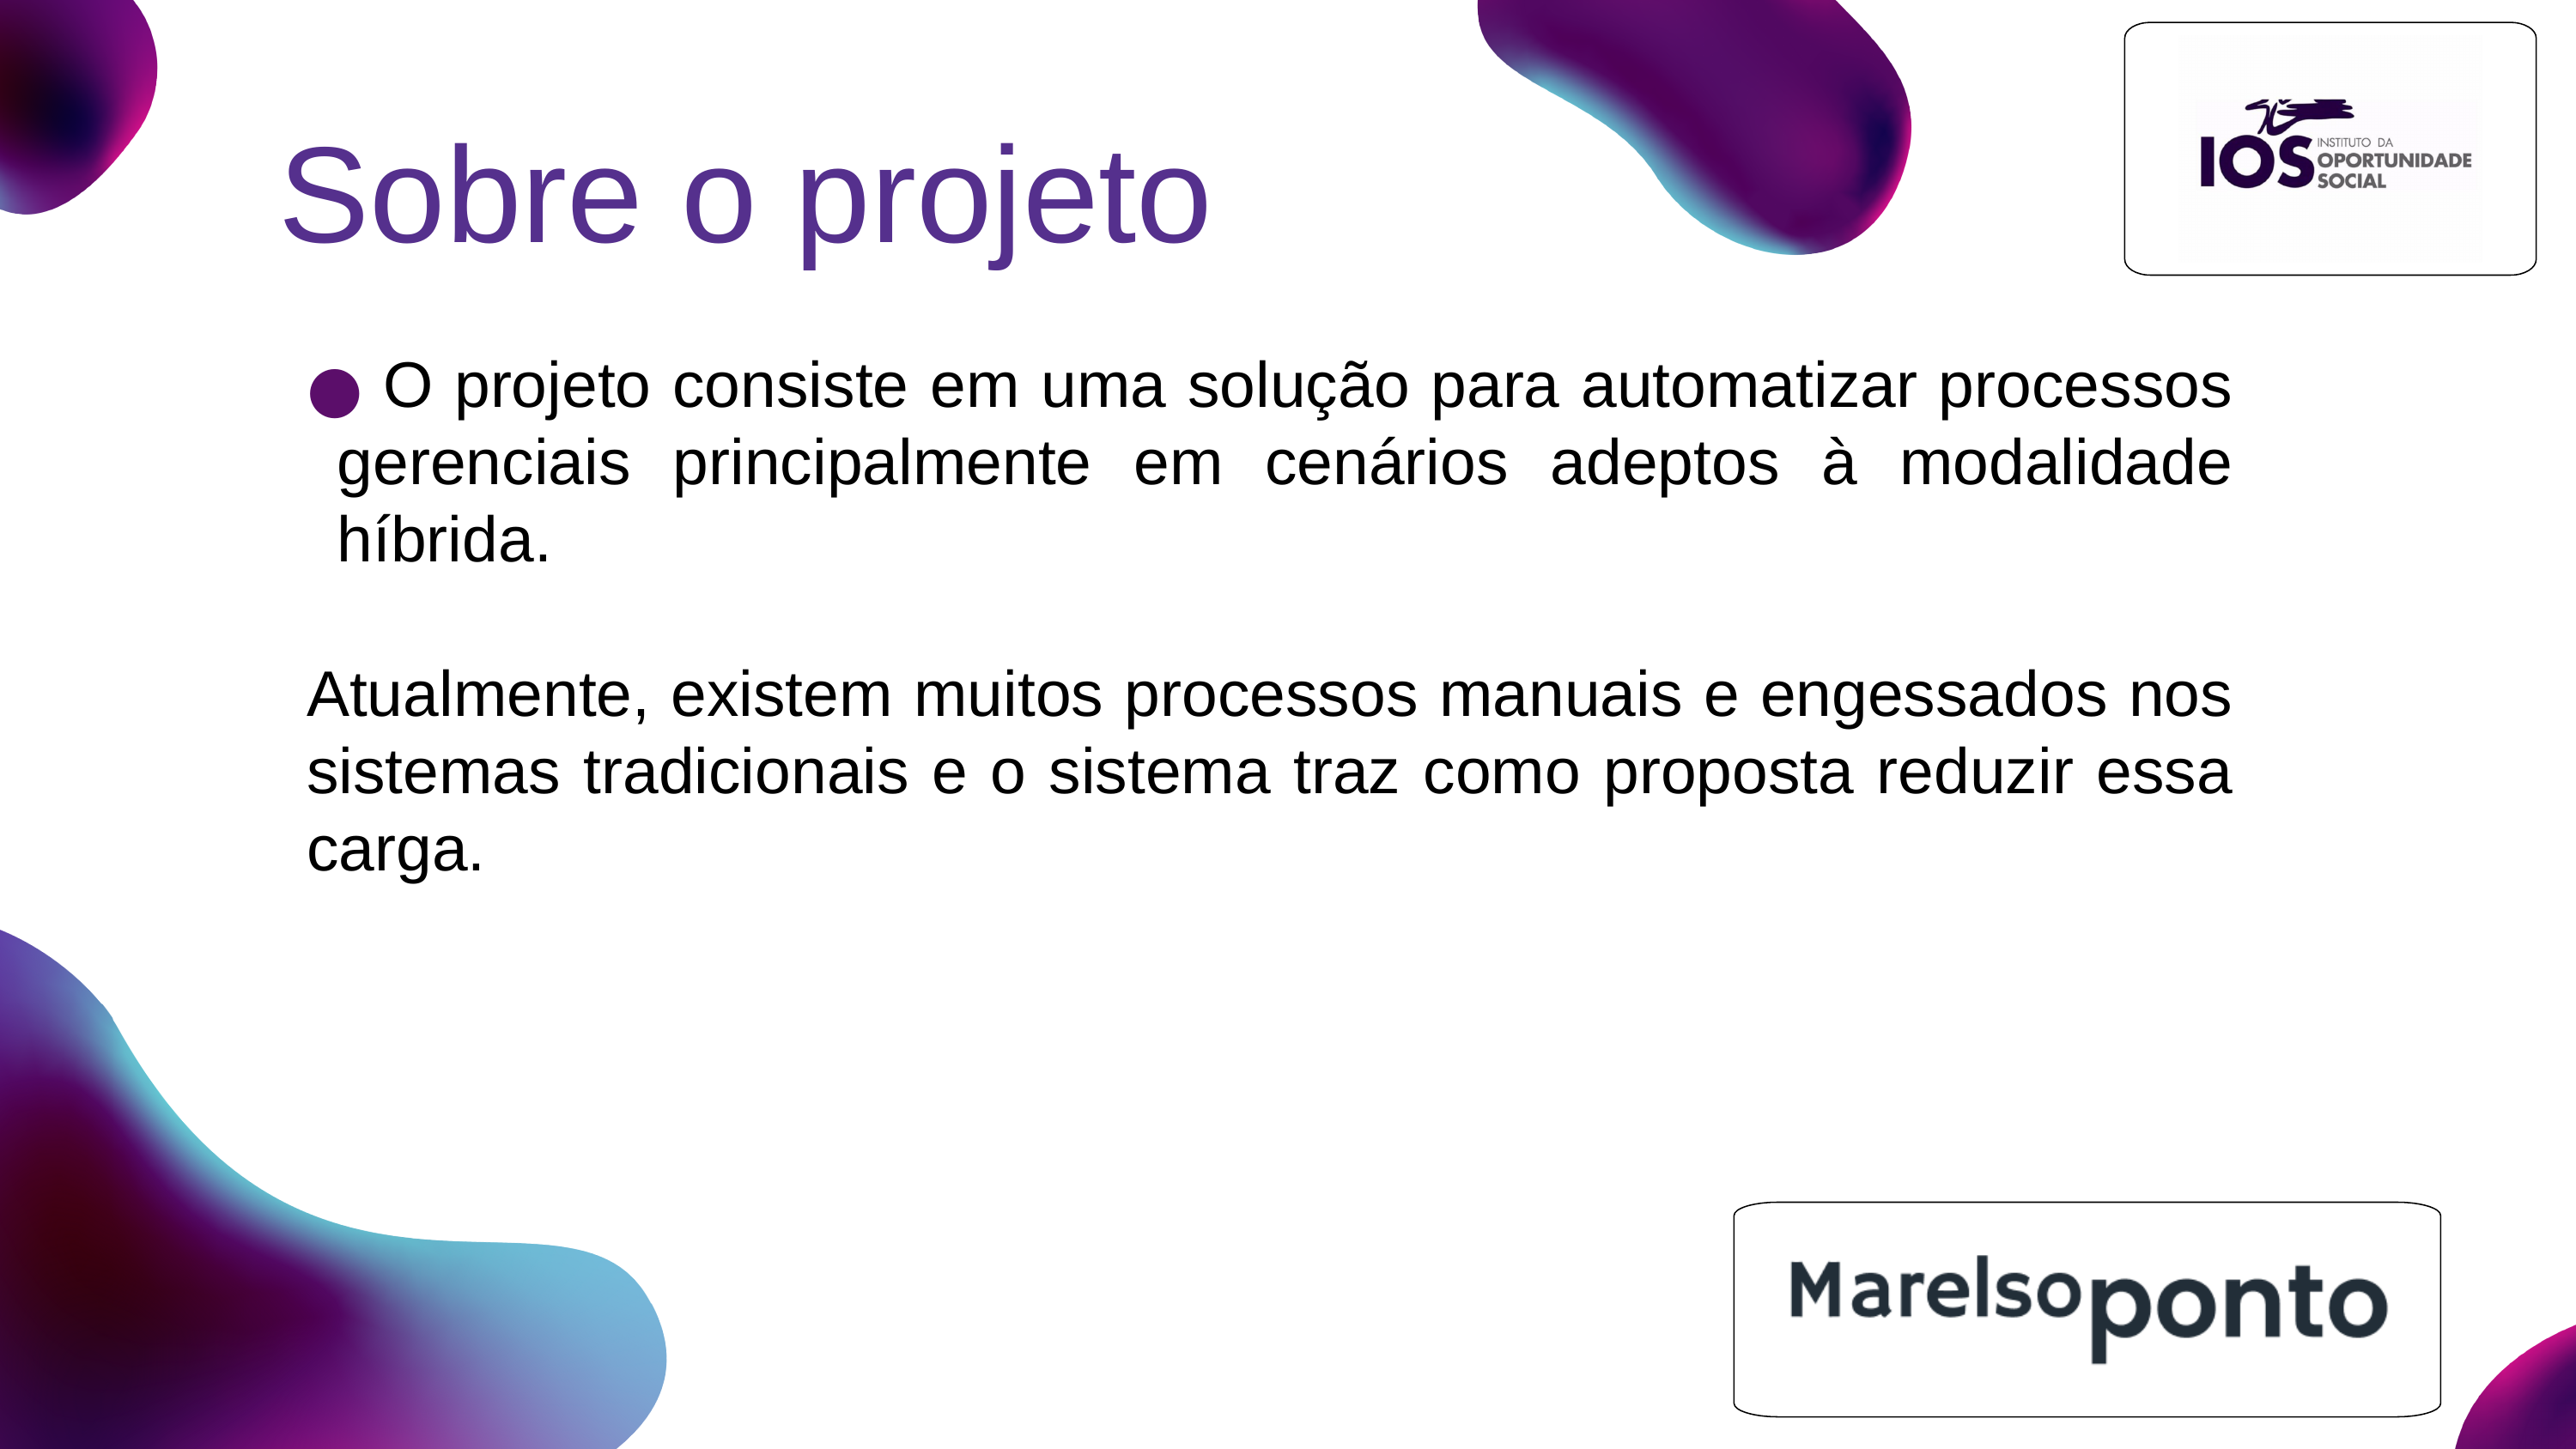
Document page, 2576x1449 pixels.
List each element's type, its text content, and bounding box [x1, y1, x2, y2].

text_box [2124, 22, 2537, 276]
picture [1477, 0, 1927, 293]
text_box Sobre o projeto [278, 76, 1482, 270]
picture [2178, 34, 2482, 263]
text_box O projeto consiste em uma solução para automatizar processos gerenciais principalmente em cenários adeptos à modalidade híbrida. Atualmente, existem muitos processos manuais e engessados nos sistemas tradicionais e o sistema traz como proposta reduzir essa carga. [294, 336, 2247, 967]
picture [0, 0, 165, 227]
picture [2441, 1292, 2576, 1449]
text_box [1734, 1202, 2441, 1417]
picture [0, 706, 708, 1449]
picture [1770, 1245, 2404, 1385]
